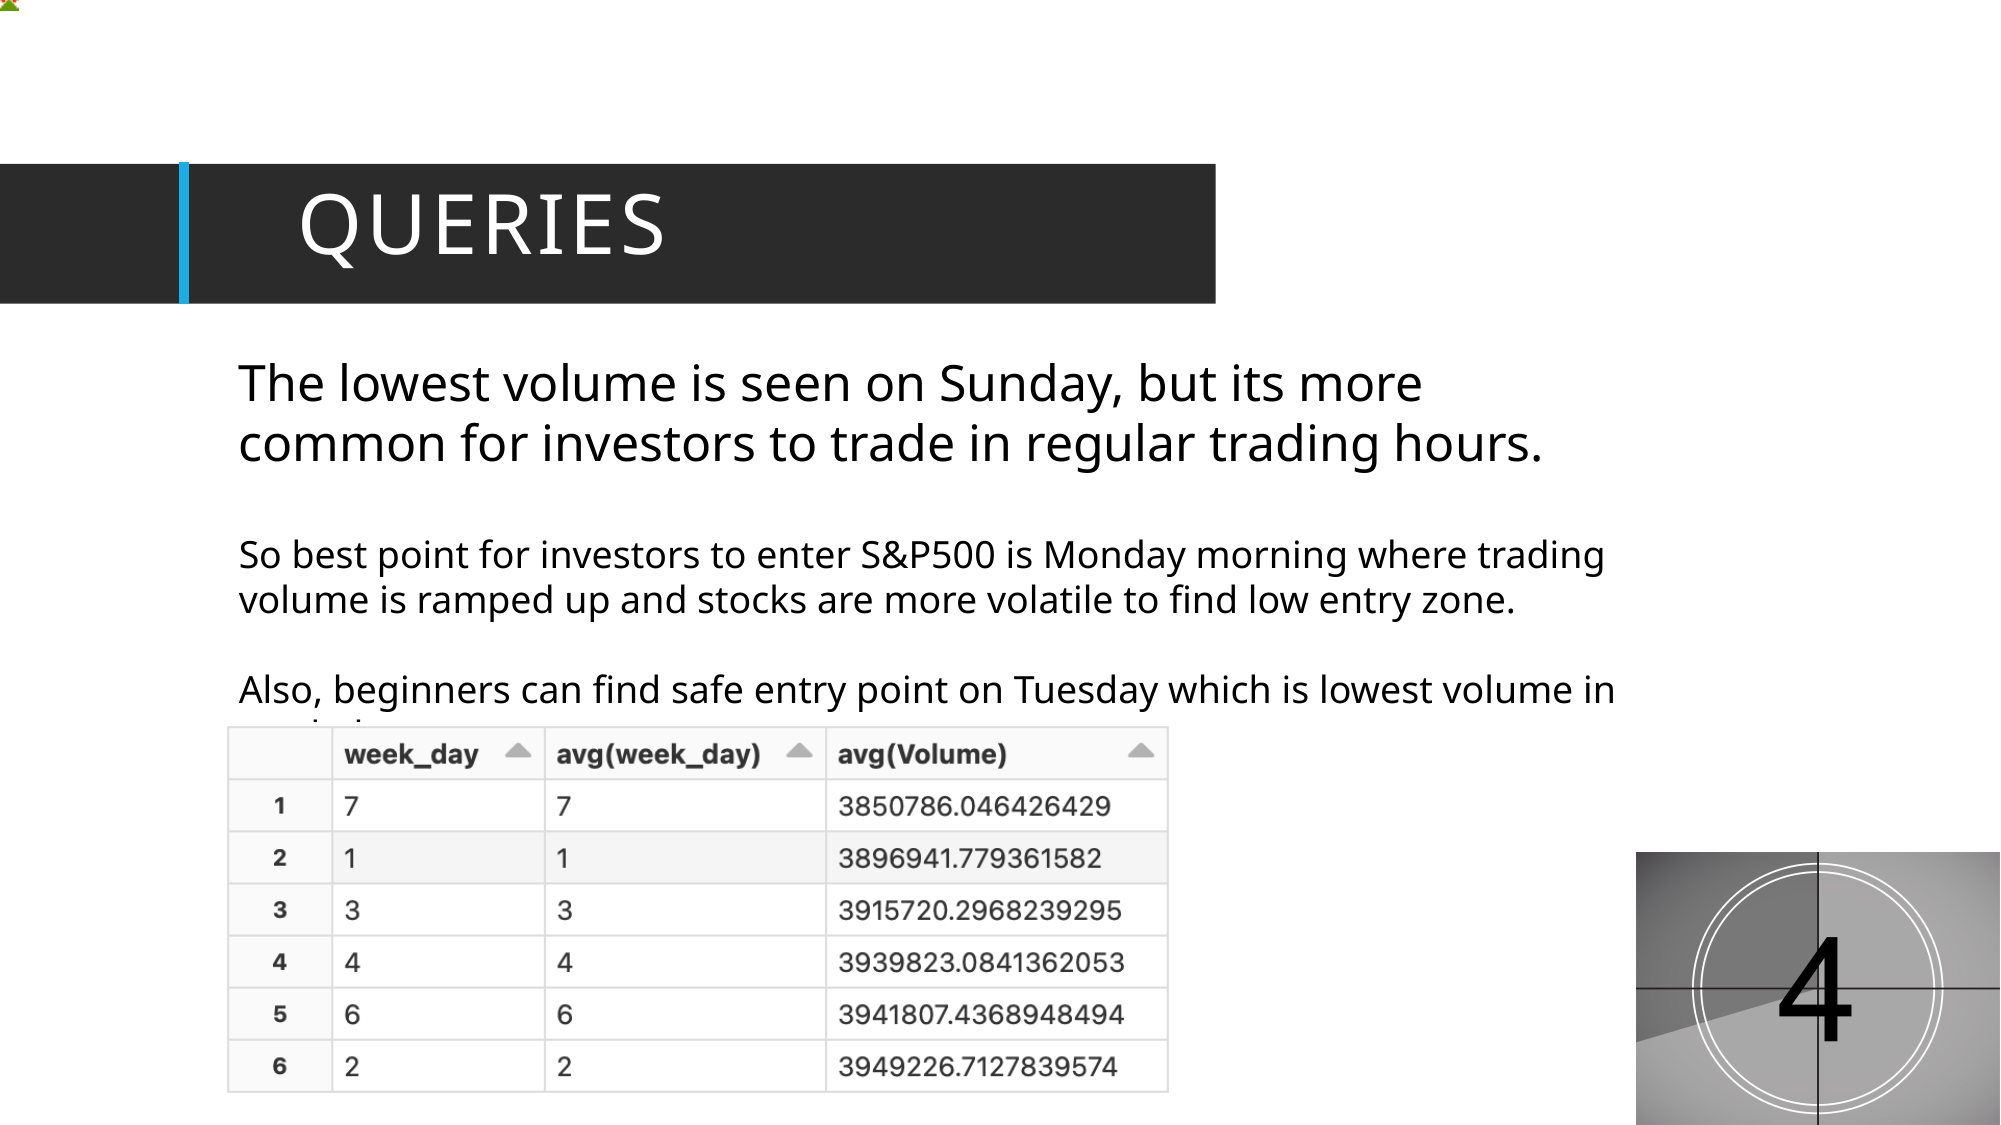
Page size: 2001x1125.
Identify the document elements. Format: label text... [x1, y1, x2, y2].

picture [223, 722, 1173, 1096]
text_box QUERIES [189, 163, 1216, 304]
picture [0, 0, 19, 11]
picture [1636, 852, 2000, 1125]
text_box The lowest volume is seen on Sunday, but its more common for investors to trade in regular trading hours. So best point for investors to enter S&P500 is Monday morning where trading volume is ramped up and stocks are more volatile to find low entry zone. Also, beginners can find safe entry point on Tuesday which is lowest volume in week days. [223, 343, 1637, 764]
text_box QUERIES [0, 163, 179, 304]
